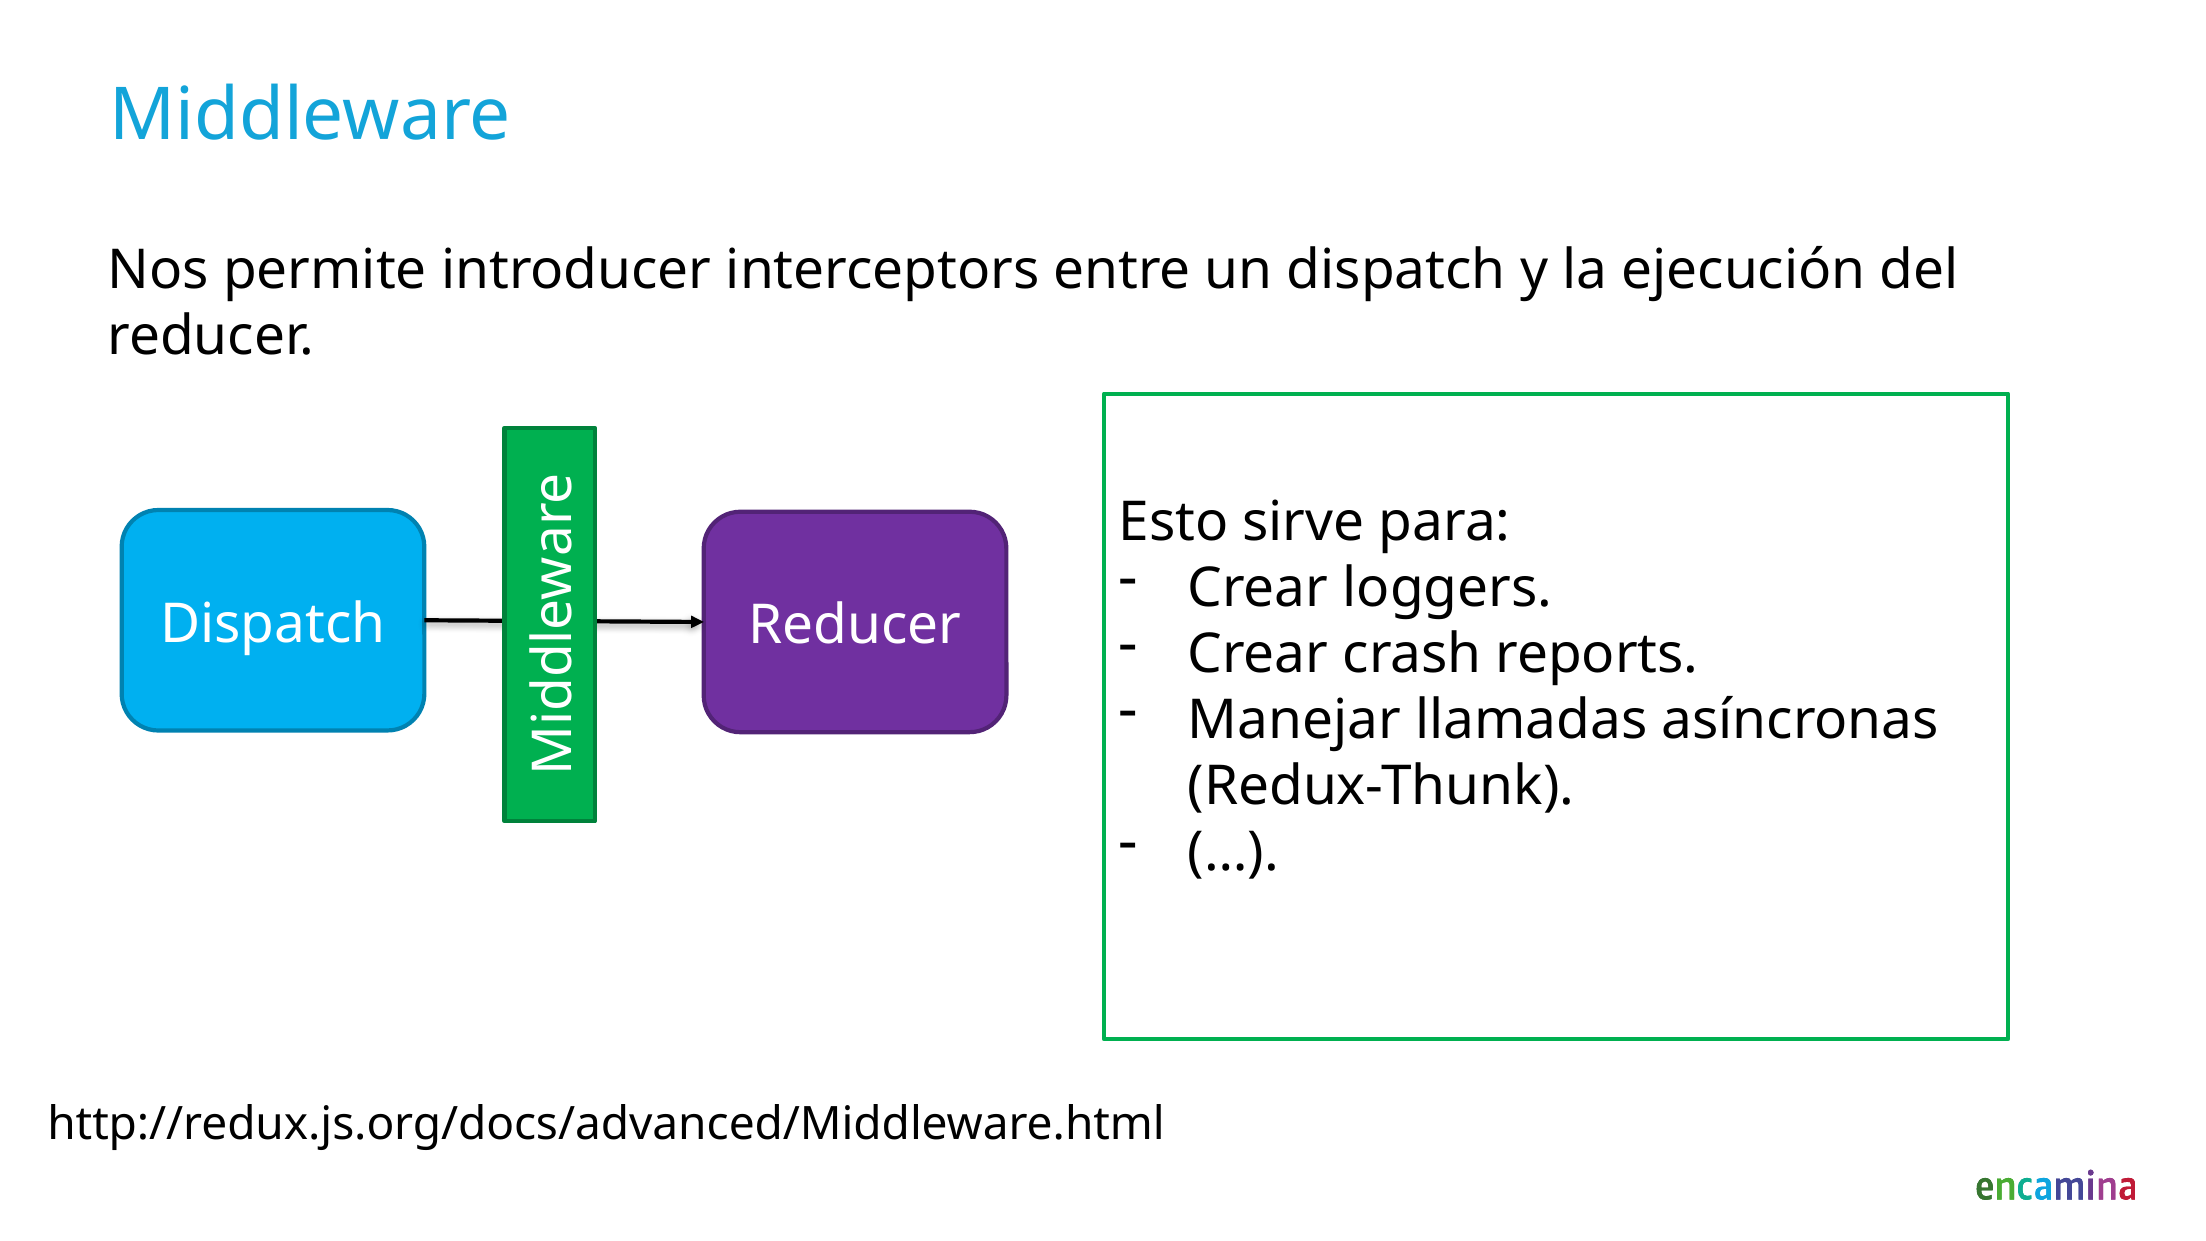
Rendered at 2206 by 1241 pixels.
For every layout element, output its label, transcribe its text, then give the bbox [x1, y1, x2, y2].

text_box Nos permite introducer interceptors entre un dispatch y la ejecución del reducer. [92, 226, 2085, 373]
text_box Middleware [502, 632, 597, 823]
text_box Middleware [502, 426, 597, 618]
text_box http://redux.js.org/docs/advanced/Middleware.html [32, 1086, 1192, 1157]
text_box Esto sirve para: Crear loggers. Crear crash reports. Manejar llamadas asíncronas (Redux-Thunk). (…). [1102, 392, 2010, 1041]
title Middleware [92, 49, 2098, 172]
text_box Dispatch [119, 507, 427, 733]
text_box Reducer [701, 509, 1009, 735]
